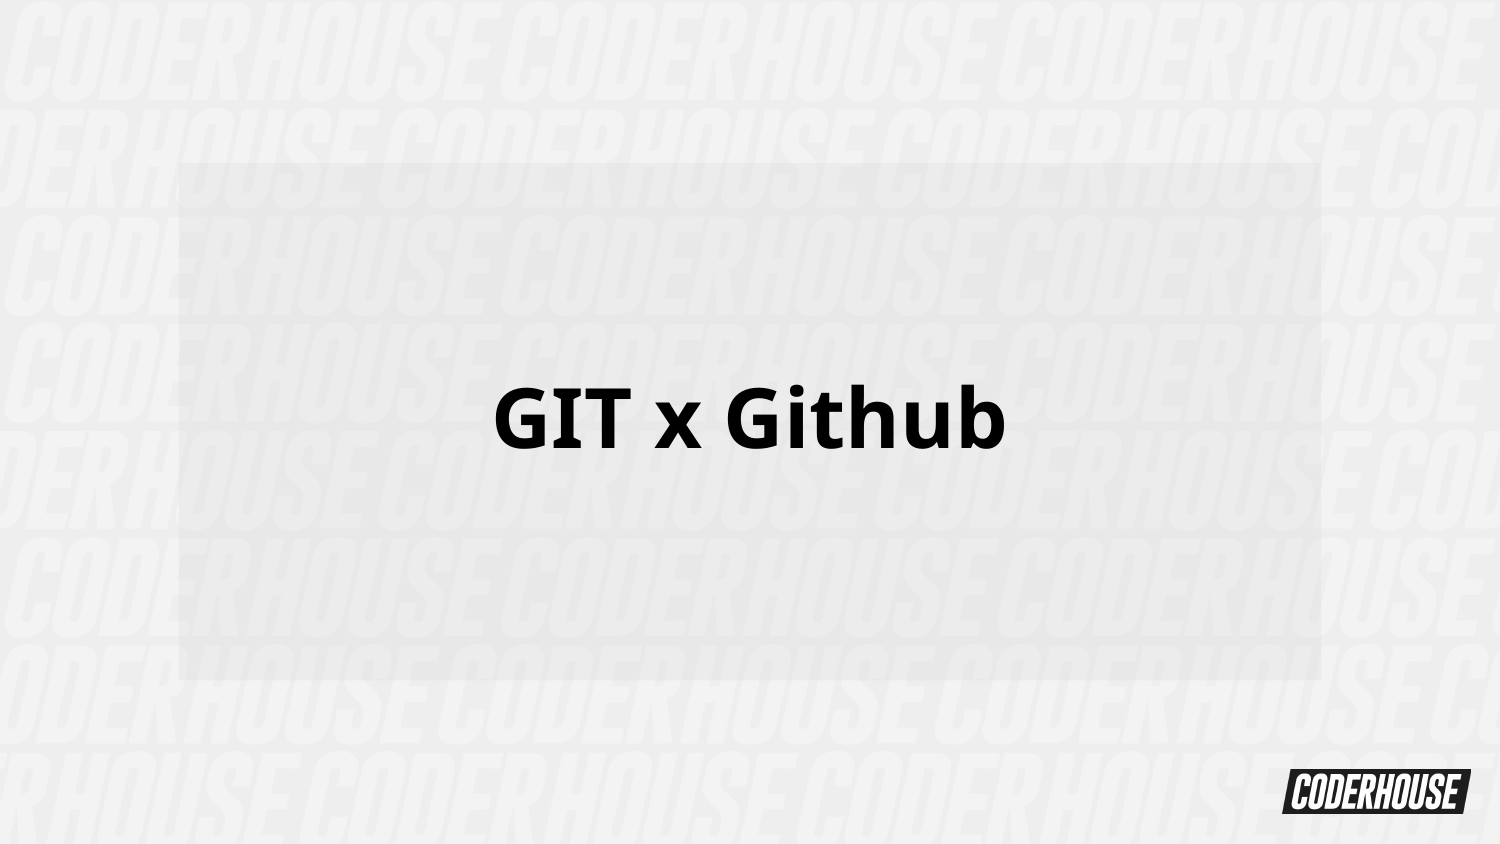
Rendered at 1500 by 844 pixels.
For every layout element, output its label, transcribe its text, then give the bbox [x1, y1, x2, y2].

text_box GIT x Github [239, 361, 1261, 483]
picture [0, 0, 1500, 844]
